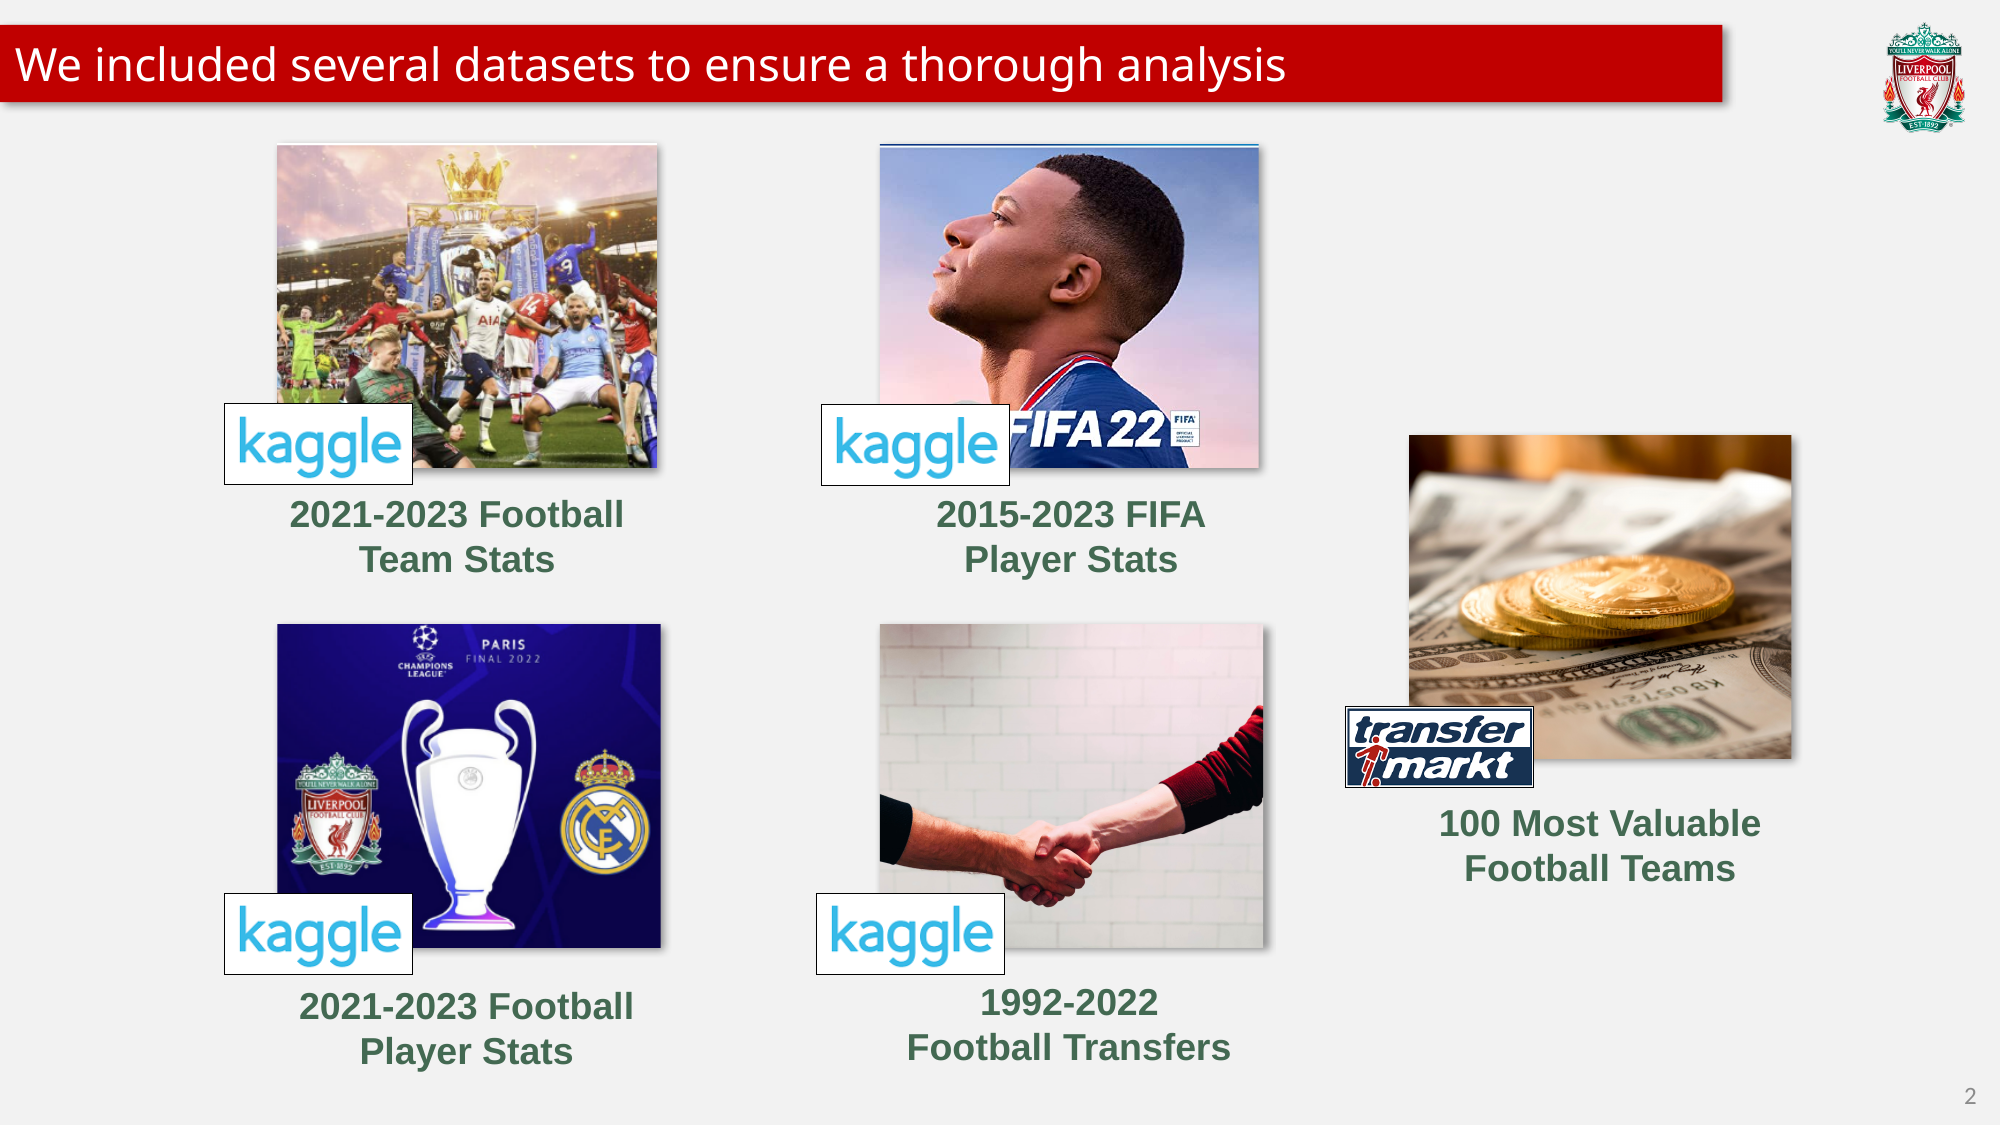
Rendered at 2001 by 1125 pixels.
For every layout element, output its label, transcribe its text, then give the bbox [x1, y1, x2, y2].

picture [1883, 22, 1965, 133]
picture [821, 144, 1259, 486]
picture [1345, 435, 1792, 788]
text_box 2015-2023 FIFA Player Stats [869, 482, 1274, 572]
text_box 100 Most Valuable Football Teams [1398, 791, 1803, 881]
picture [816, 624, 1264, 975]
text_box We included several datasets to ensure a thorough analysis [0, 24, 1723, 103]
text_box 2021-2023 Football Player Stats [264, 974, 669, 1064]
picture [224, 624, 661, 975]
text_box 1992-2022 Football Transfers [867, 970, 1272, 1060]
text_box 2021-2023 Football Team Stats [254, 482, 660, 572]
slide_number 2 [1541, 1065, 1992, 1125]
picture [224, 143, 657, 485]
